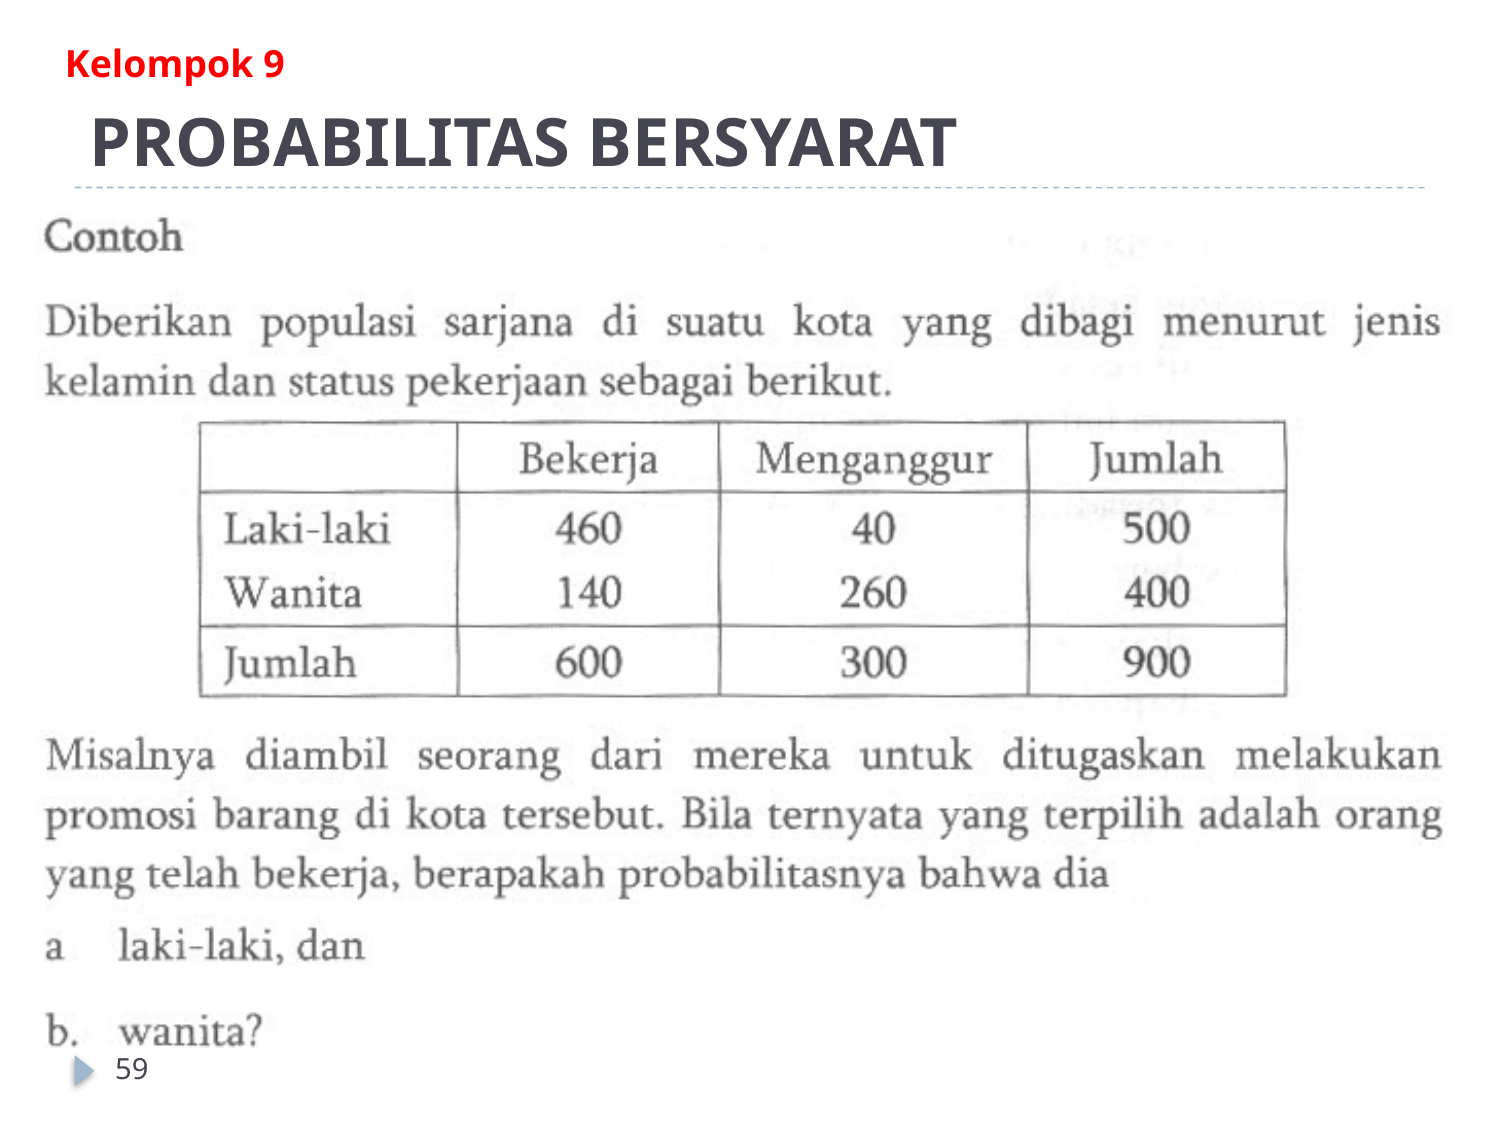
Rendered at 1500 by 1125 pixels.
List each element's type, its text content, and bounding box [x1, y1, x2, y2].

picture [37, 212, 1463, 1051]
slide_number 59 [100, 1064, 426, 1103]
title PROBABILITAS BERSYARAT [75, 24, 1425, 188]
text_box Kelompok 9 [50, 32, 313, 93]
